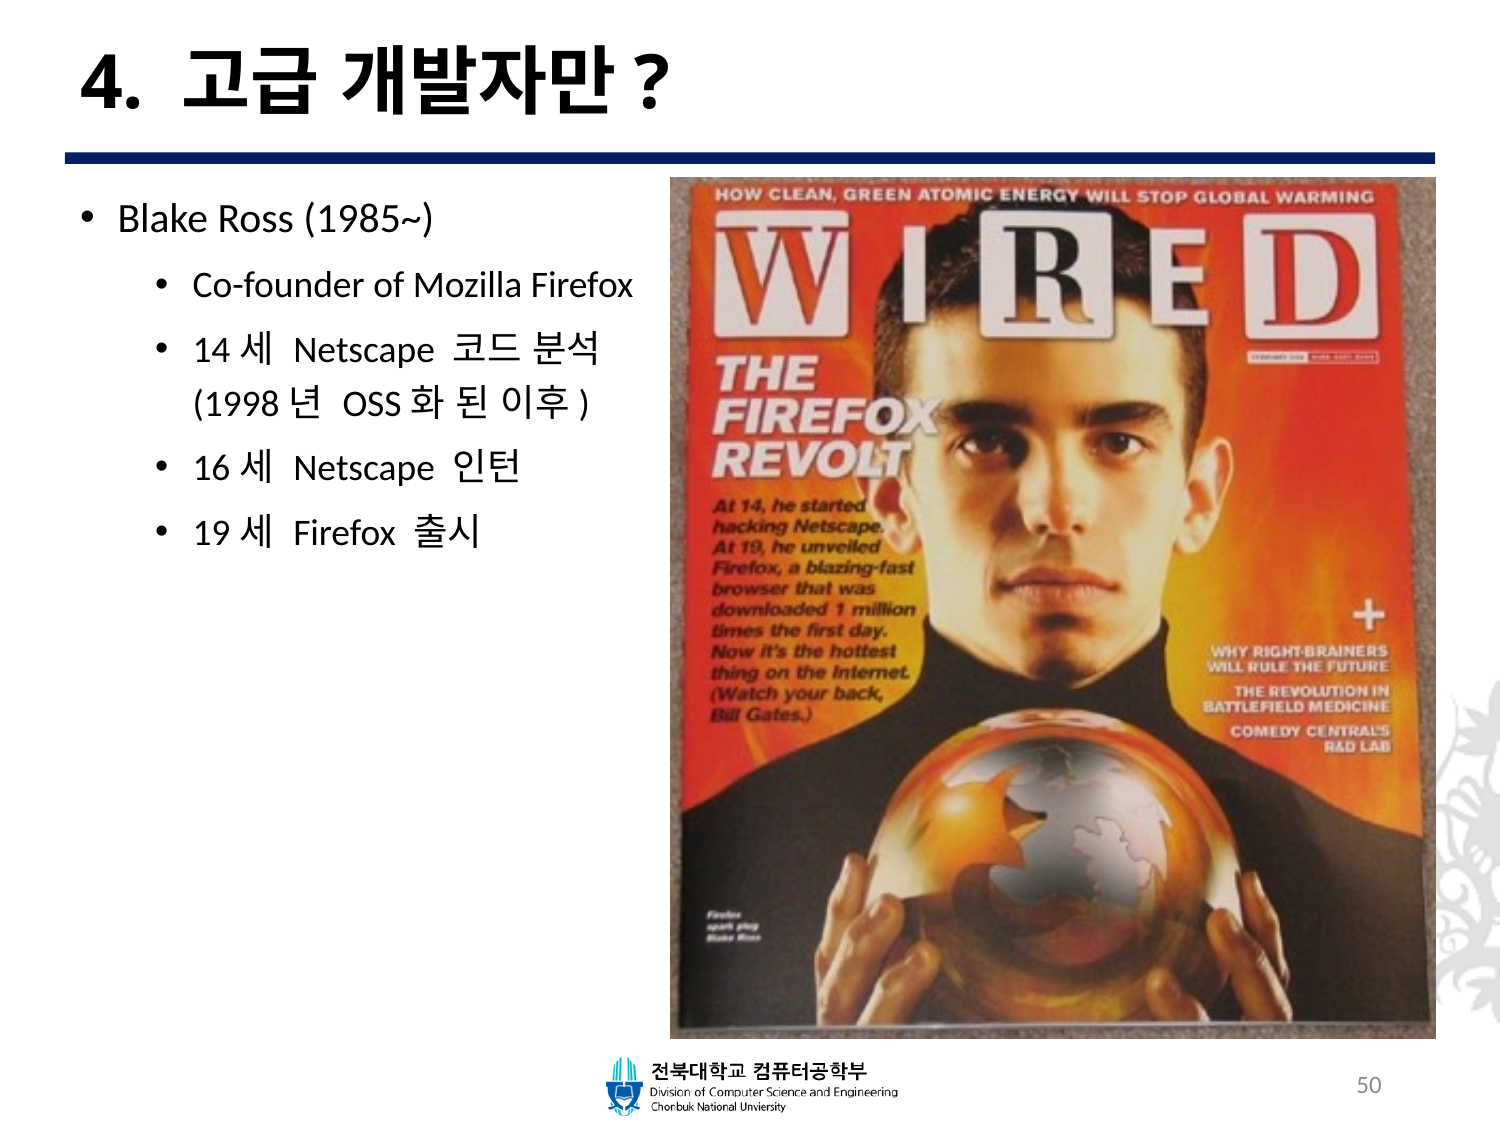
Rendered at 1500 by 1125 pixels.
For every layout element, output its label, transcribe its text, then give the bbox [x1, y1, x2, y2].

list Blake Ross (1985~) Co-founder of Mozilla Firefox 14세 Netscape 코드 분석(1998년 OSS화 된 이후) 16세 Netscape 인턴 19세 Firefox 출시 [64, 173, 659, 1039]
slide_number 50 [1059, 1057, 1397, 1111]
picture [600, 1057, 900, 1116]
title 4. 고급 개발자만? [64, 26, 1436, 143]
picture [670, 177, 1436, 1039]
